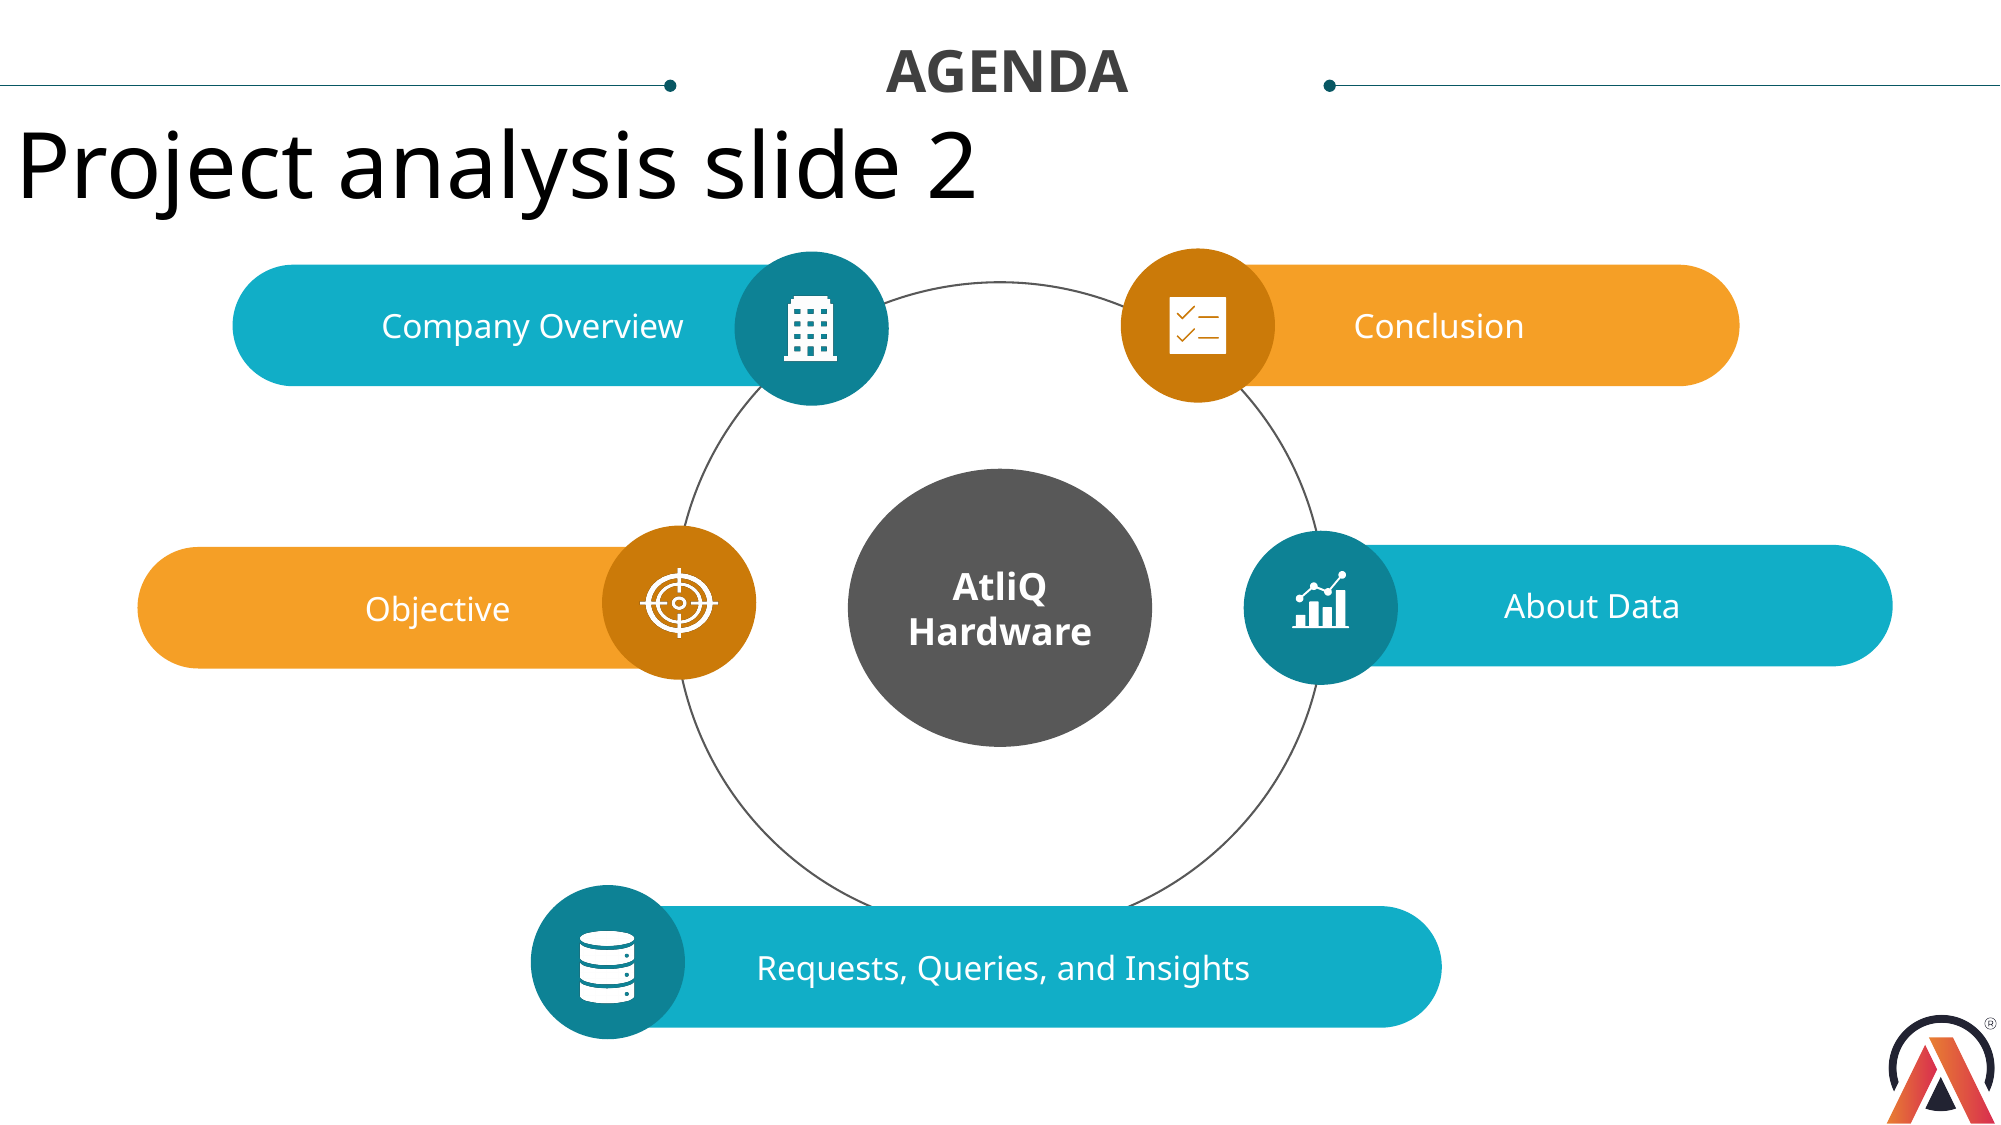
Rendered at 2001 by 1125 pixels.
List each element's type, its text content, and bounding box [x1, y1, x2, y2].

text_box AtliQ Hardware [846, 467, 1154, 748]
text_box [1292, 571, 1350, 629]
picture [765, 291, 856, 366]
picture [1885, 1012, 2000, 1125]
text_box [1169, 297, 1227, 354]
text_box [601, 524, 758, 681]
text_box [681, 281, 1317, 905]
text_box Objective [136, 545, 637, 670]
text_box Conclusion [1247, 263, 1741, 388]
text_box Requests, Queries, and Insights [650, 905, 1443, 1029]
text_box [529, 884, 687, 1041]
picture [559, 921, 654, 1013]
text_box AGENDA [0, 42, 2000, 175]
text_box About Data [1366, 543, 1894, 668]
text_box [733, 250, 890, 407]
text_box [1119, 247, 1277, 404]
text_box [1242, 529, 1399, 686]
picture [633, 562, 725, 644]
title Project analysis slide 2 [0, 175, 1725, 278]
text_box Company Overview [231, 263, 767, 388]
